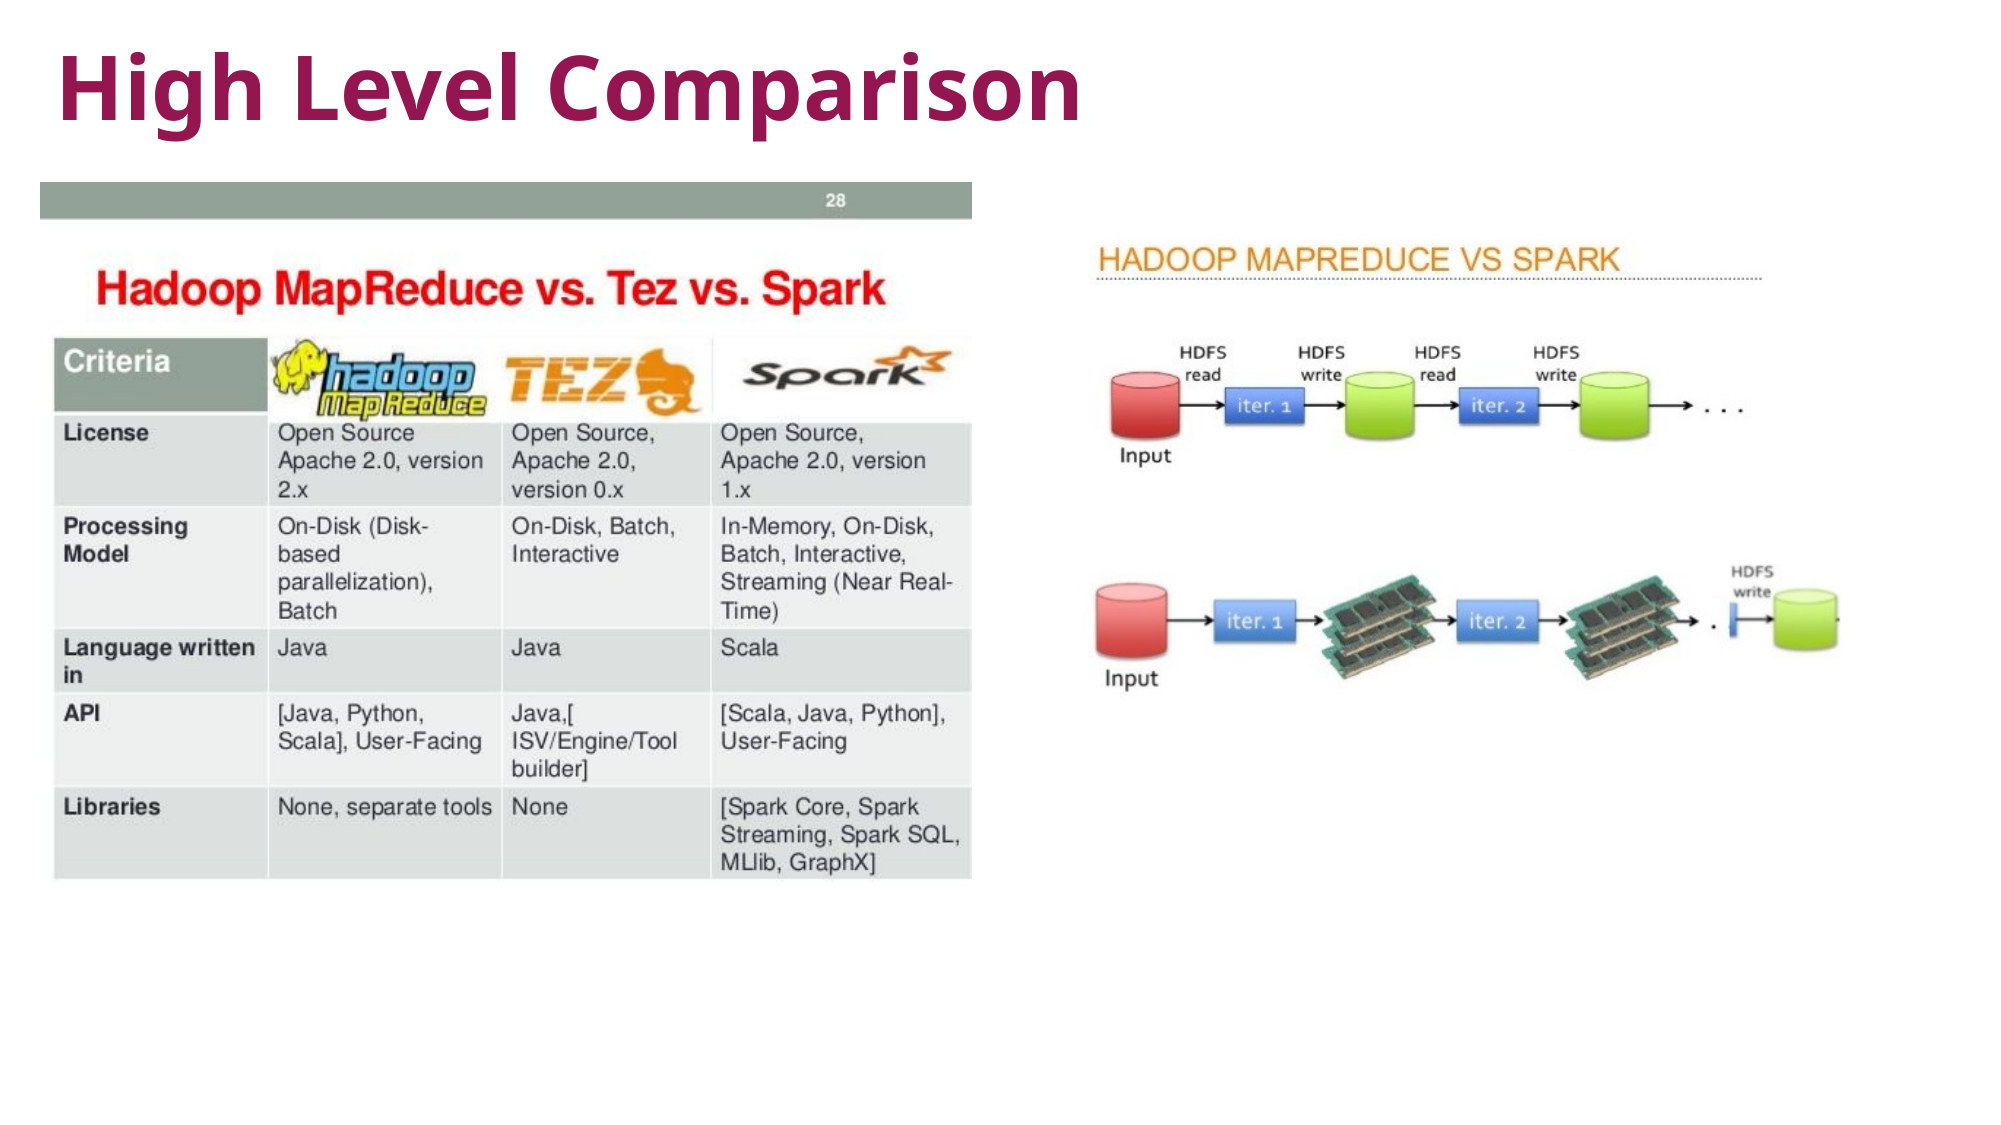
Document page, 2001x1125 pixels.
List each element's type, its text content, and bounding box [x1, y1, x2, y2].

picture [1027, 223, 1841, 697]
title High Level Comparison [40, 0, 1766, 183]
picture [40, 182, 972, 882]
